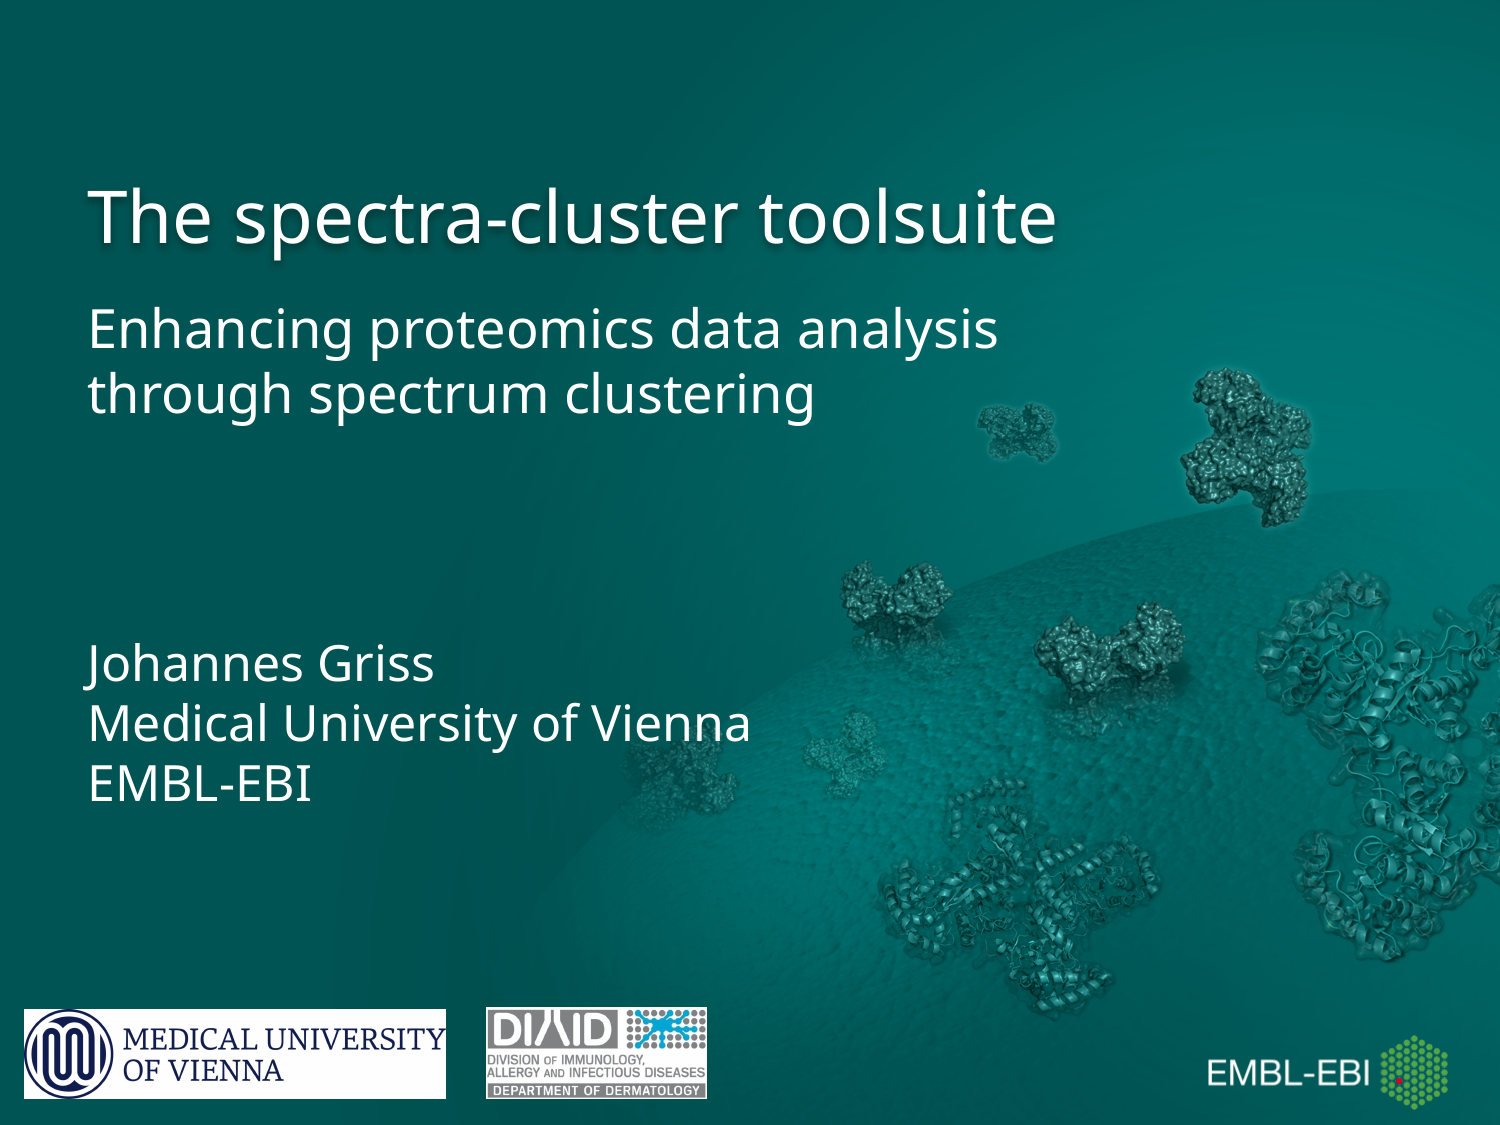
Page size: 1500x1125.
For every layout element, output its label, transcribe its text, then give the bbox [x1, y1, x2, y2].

title The spectra-cluster toolsuite [87, 170, 1363, 284]
subtitle Enhancing proteomics data analysis through spectrum clustering [87, 294, 1138, 395]
picture [0, 0, 1500, 1125]
list Johannes Griss Medical University of Vienna EMBL-EBI [87, 631, 824, 733]
